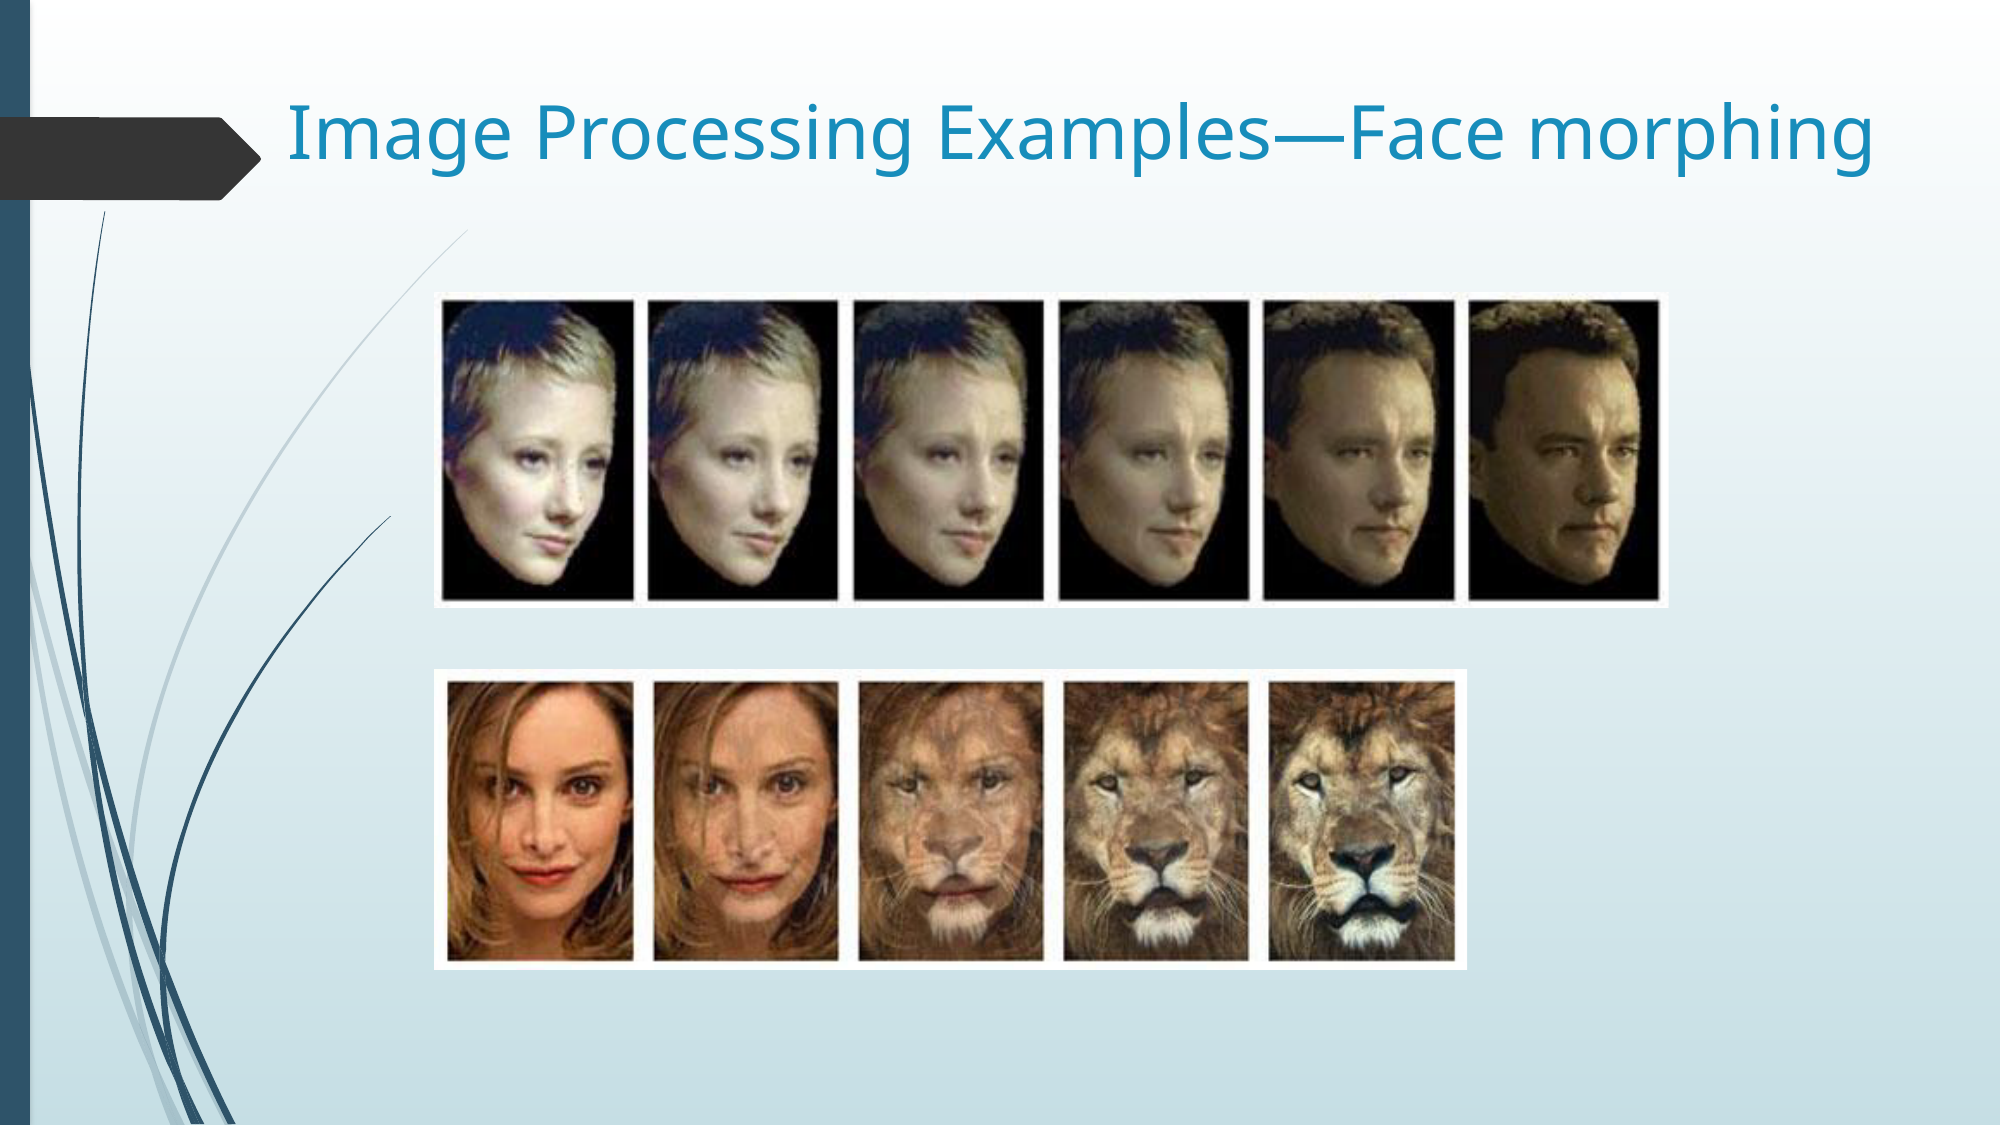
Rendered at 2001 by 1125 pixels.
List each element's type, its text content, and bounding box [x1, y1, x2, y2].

title Image Processing Examples—Face morphing [273, 76, 1953, 287]
picture [433, 669, 1468, 971]
picture [433, 291, 1669, 609]
